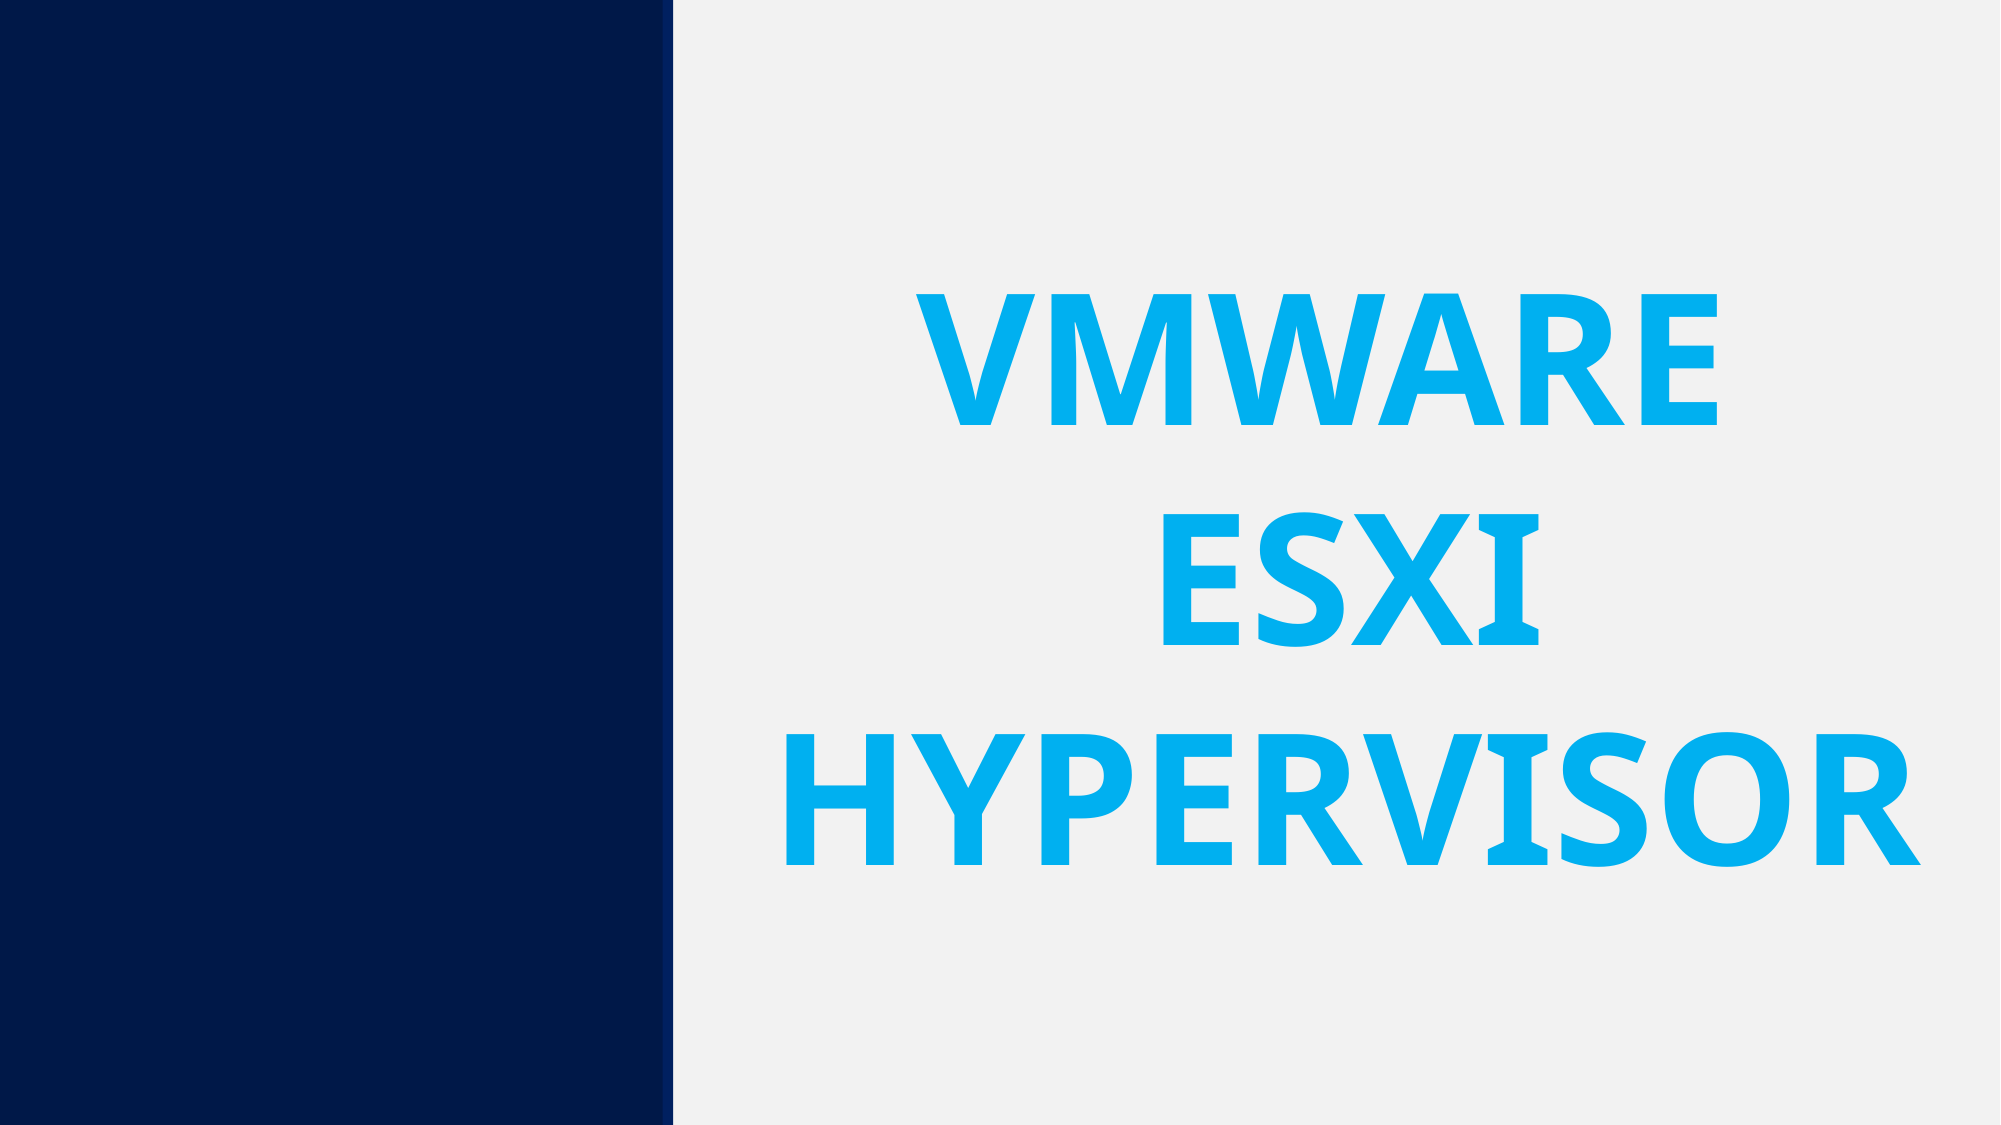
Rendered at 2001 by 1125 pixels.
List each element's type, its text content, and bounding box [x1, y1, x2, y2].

text_box VMWARE ESXI HYPERVISOR [715, 234, 1977, 910]
